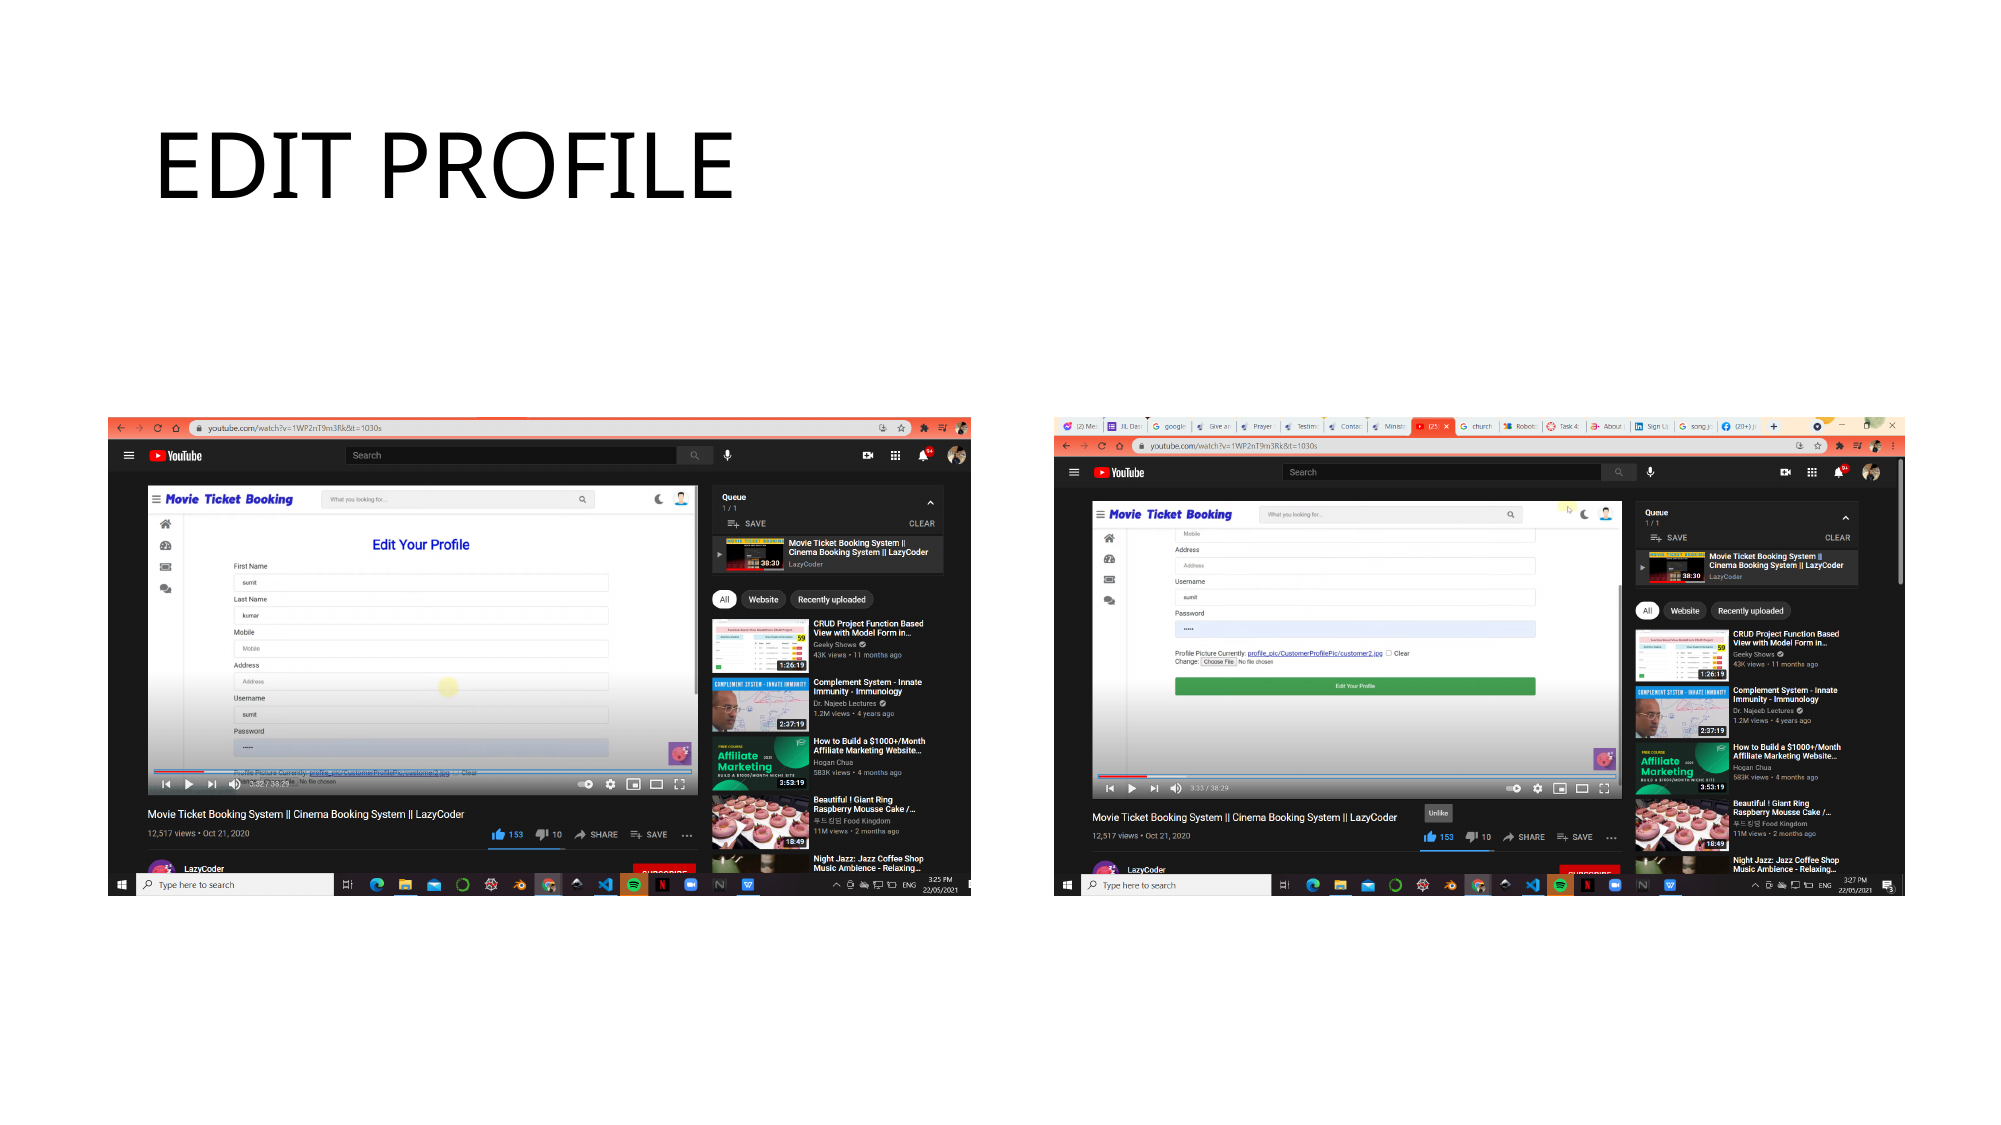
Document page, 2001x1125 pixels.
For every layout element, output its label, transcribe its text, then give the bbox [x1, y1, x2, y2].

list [108, 417, 971, 896]
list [1054, 417, 1905, 896]
title EDIT PROFILE [137, 59, 1863, 278]
